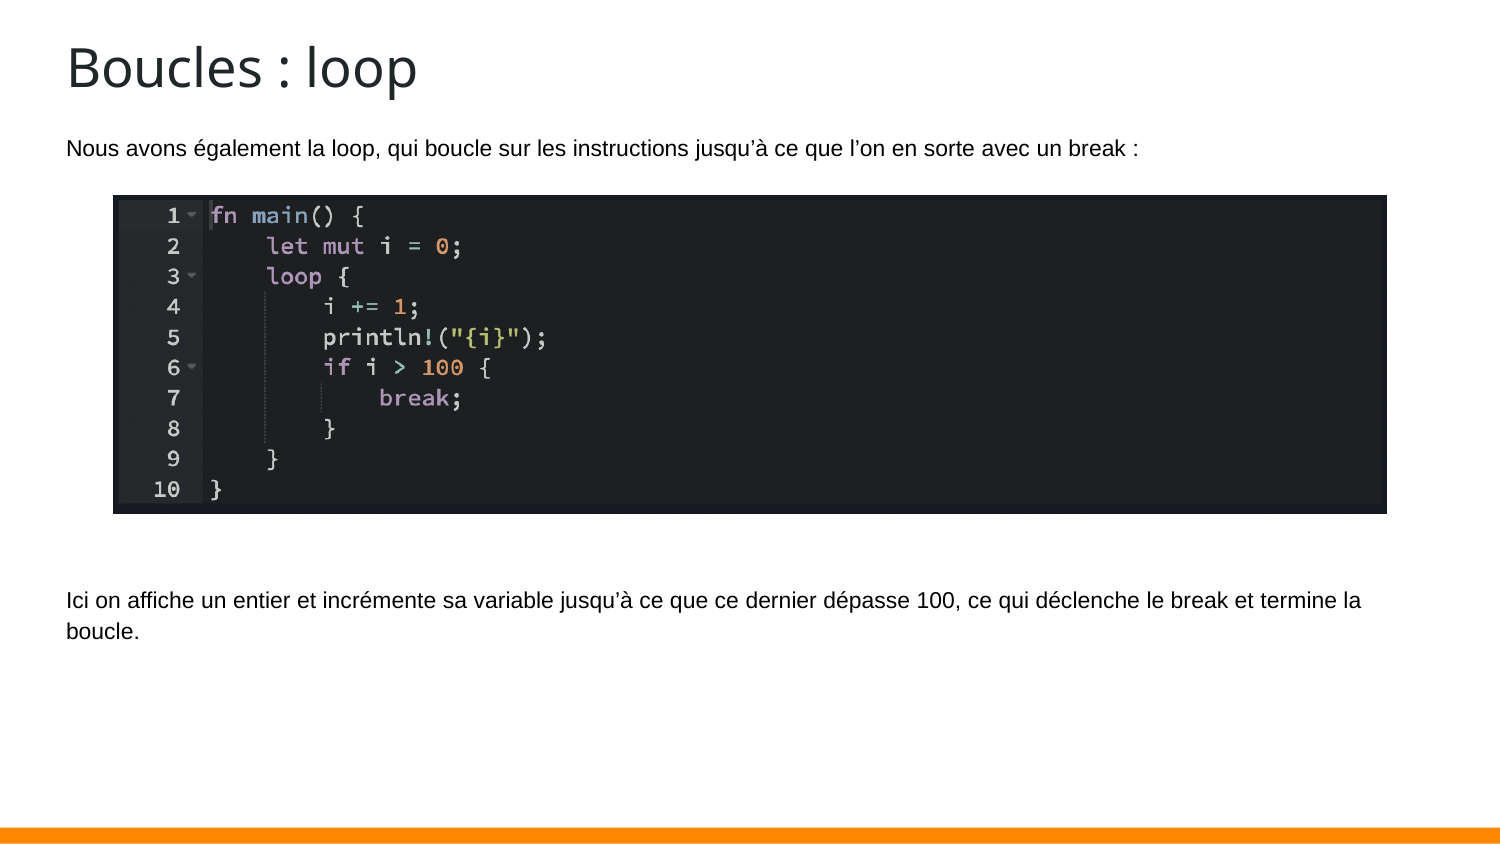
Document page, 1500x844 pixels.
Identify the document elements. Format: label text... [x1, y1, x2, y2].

title Boucles : loop [51, 18, 1449, 113]
list Nous avons également la loop, qui boucle sur les instructions jusqu’à ce que l’on en sorte avec un break : Ici on affiche un entier et incrémente sa variable jusqu’à ce que ce dernier dépasse 100, ce qui déclenche le break et termine la boucle. [51, 113, 1449, 813]
picture [113, 195, 1387, 514]
